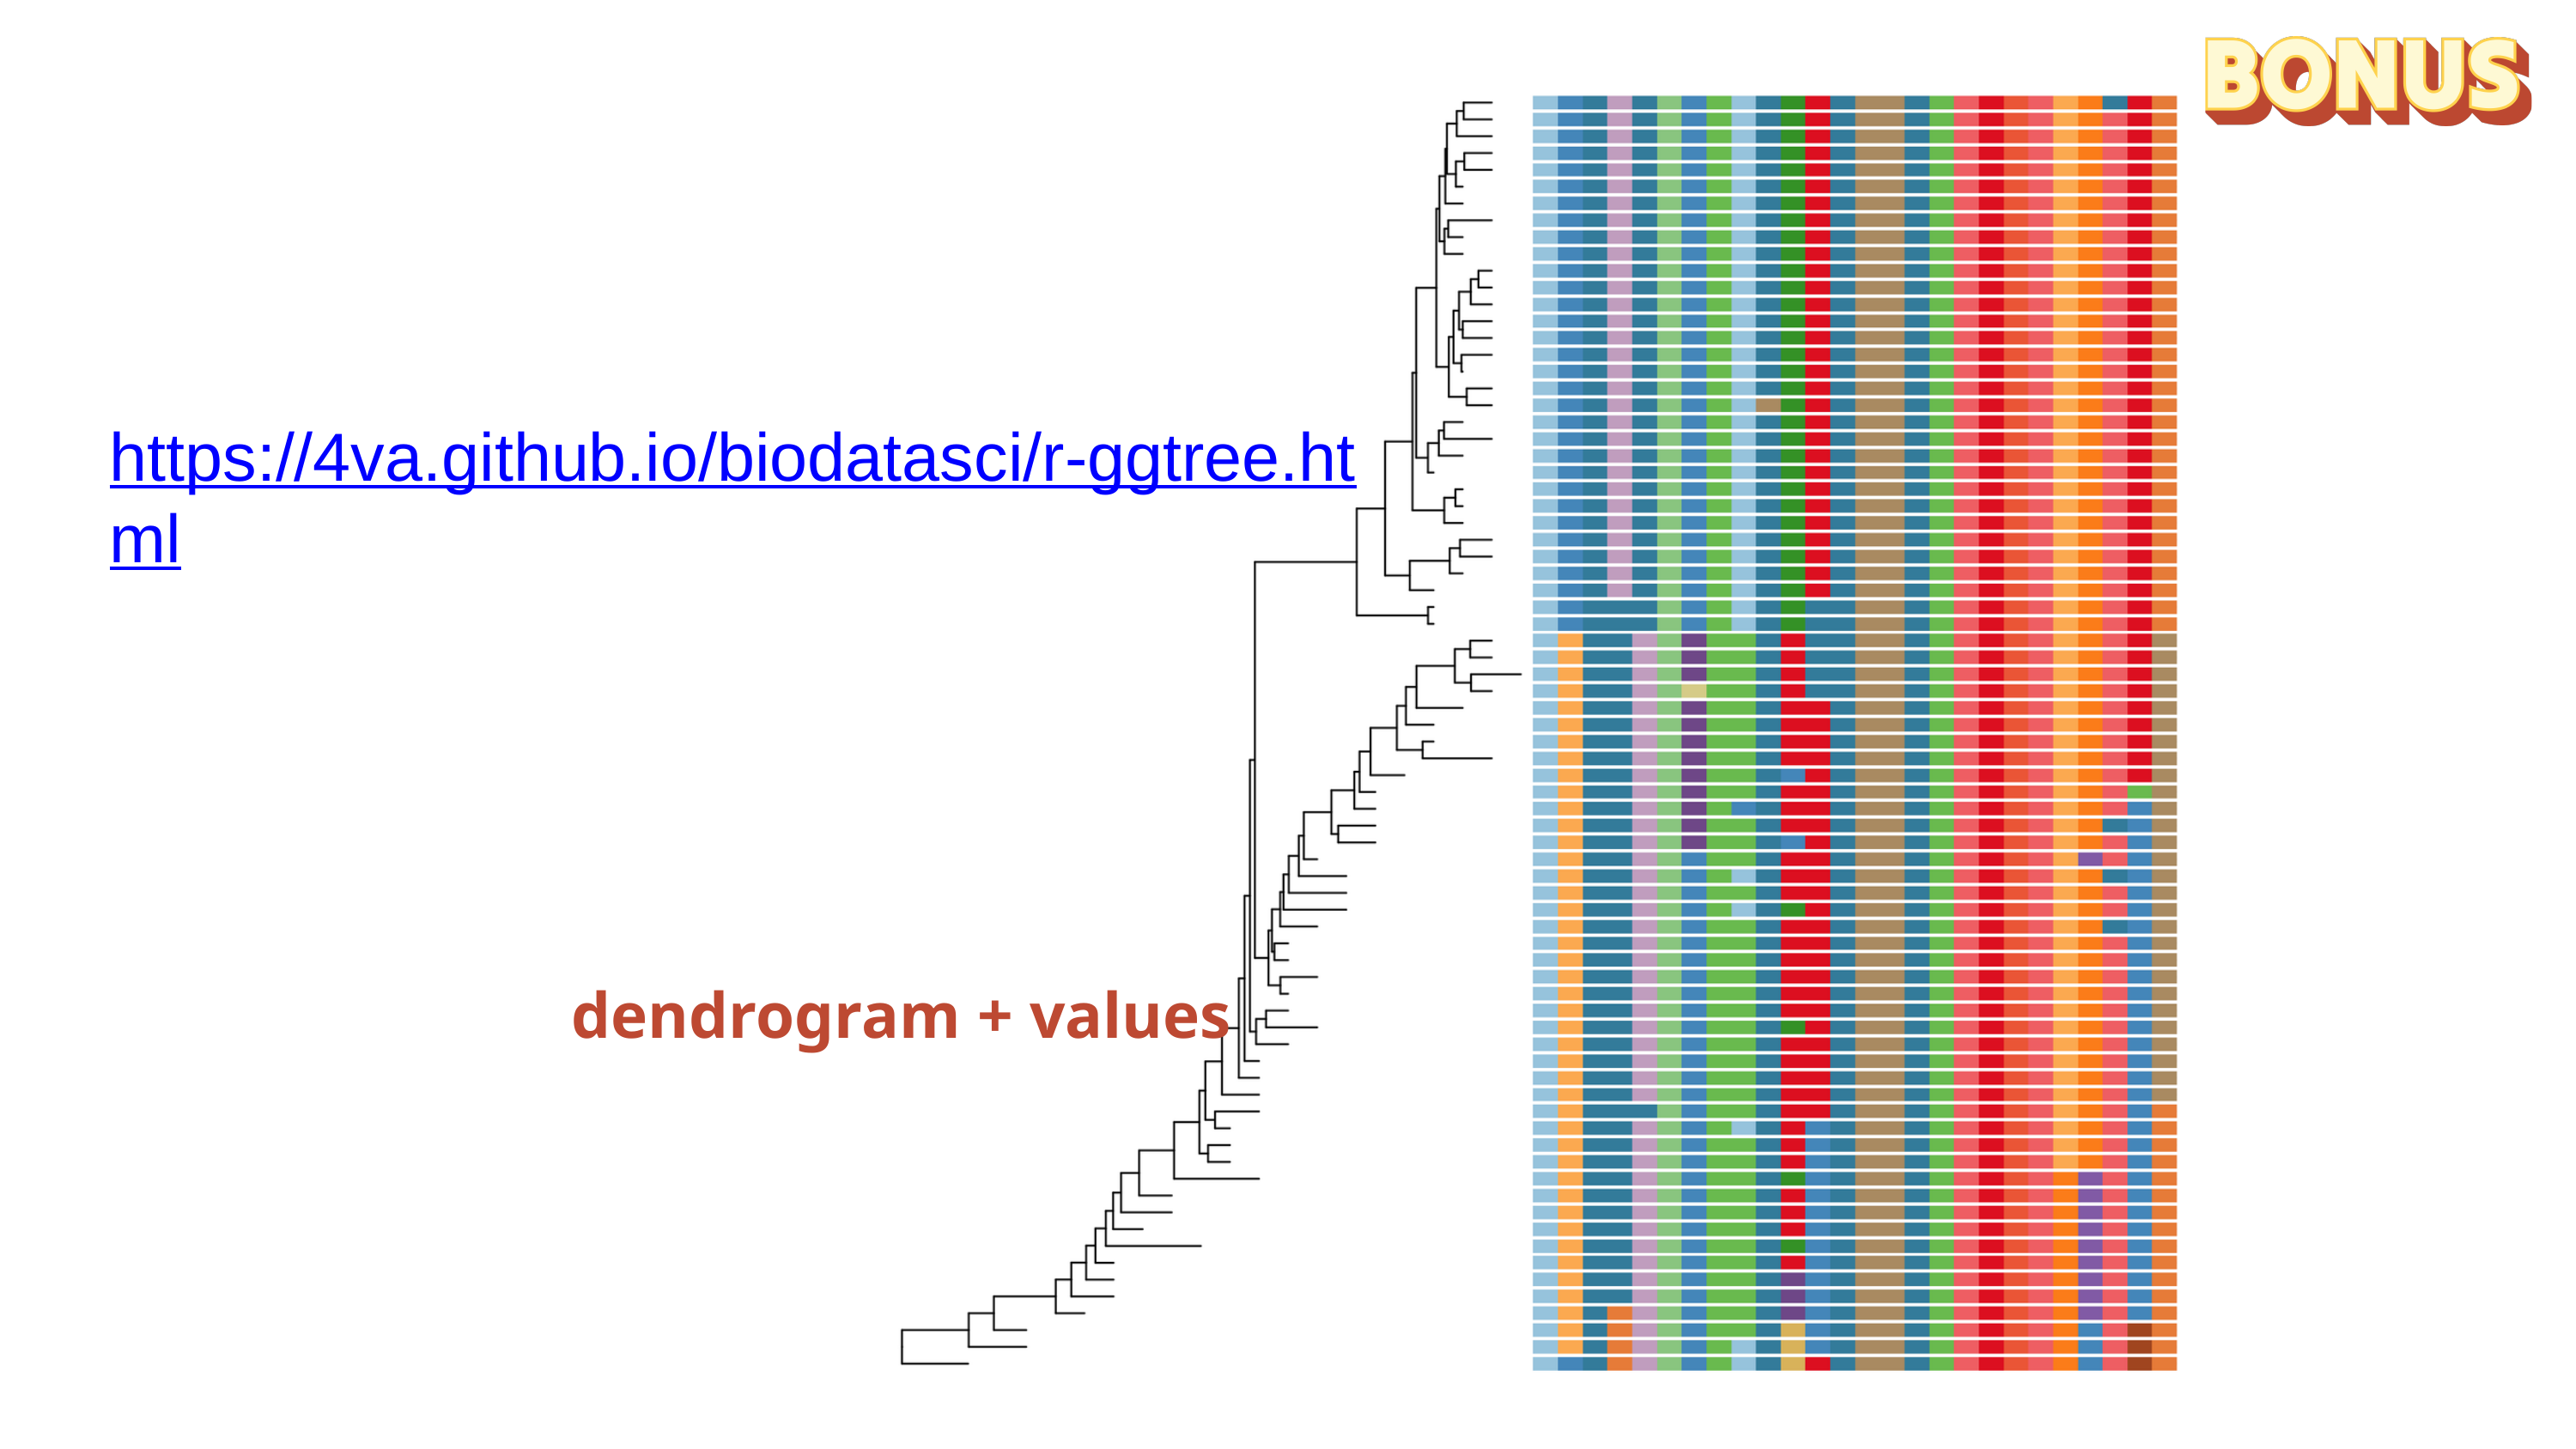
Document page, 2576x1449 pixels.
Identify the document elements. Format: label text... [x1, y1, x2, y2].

text_box https://4va.github.io/biodatasci/r-ggtree.html [109, 399, 1387, 495]
text_box [2205, 36, 2532, 126]
text_box [823, 22, 2251, 1449]
text_box dendrogram + values [571, 962, 1489, 1052]
